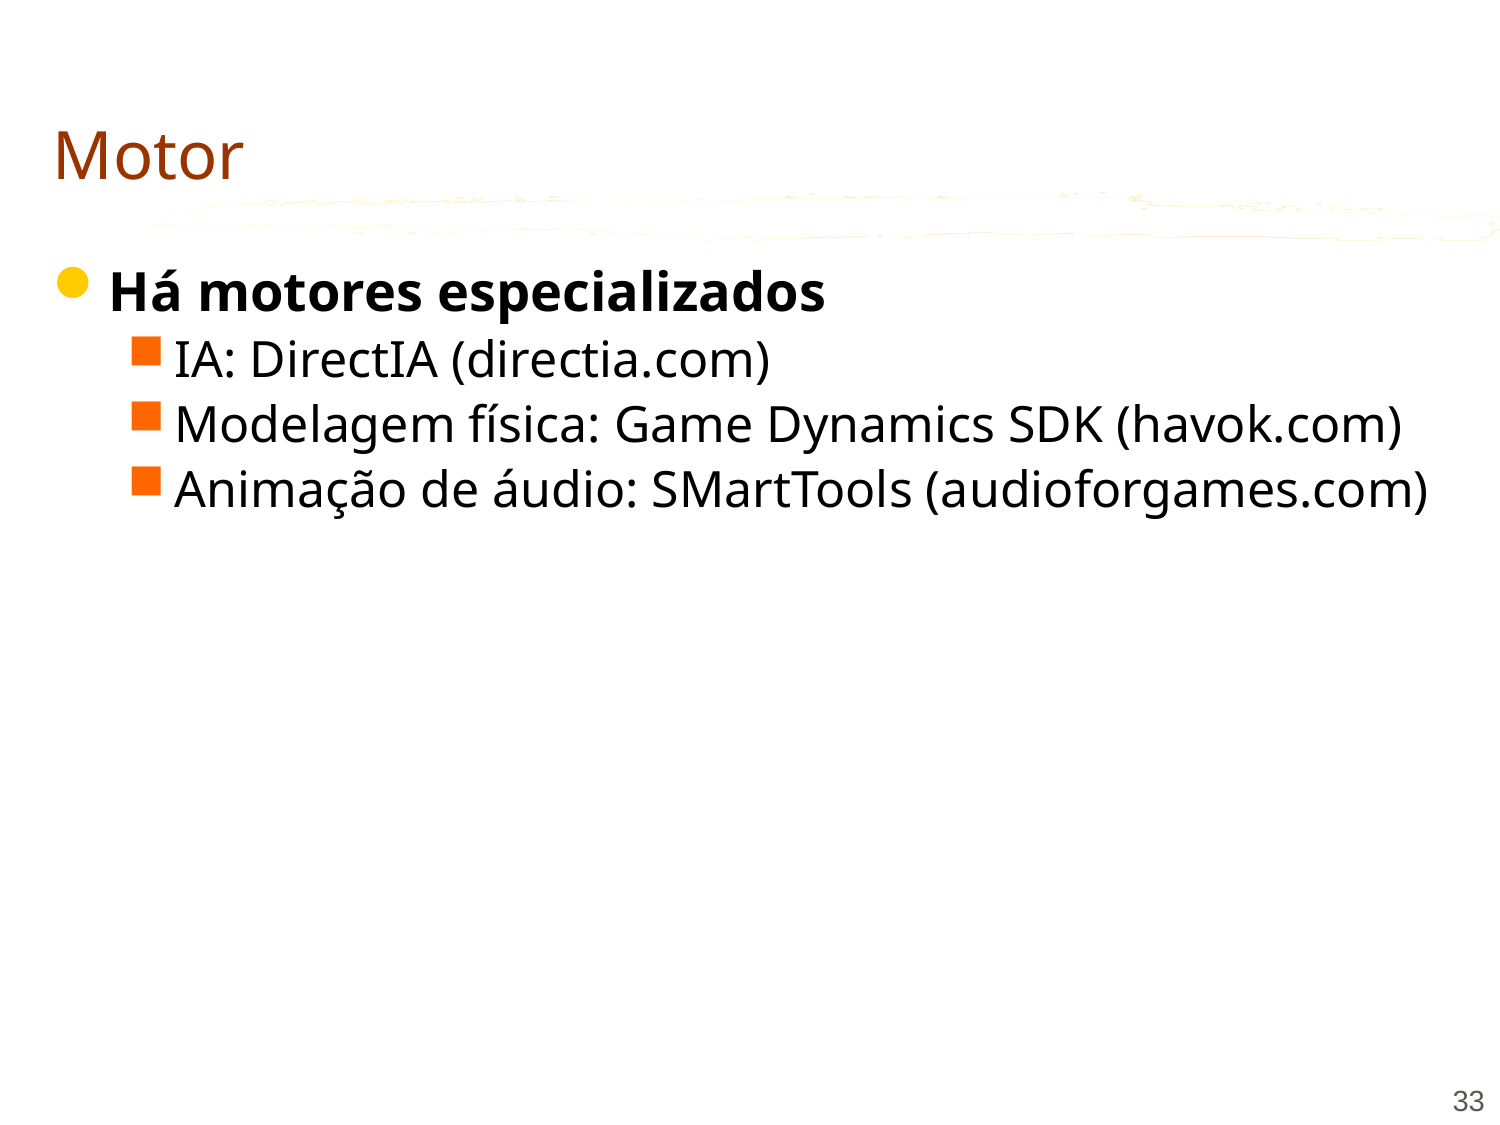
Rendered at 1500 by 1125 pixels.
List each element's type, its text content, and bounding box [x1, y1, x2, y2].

title Motor [37, 12, 1434, 201]
list Há motores especializados IA: DirectIA (directia.com) Modelagem física: Game Dynamics SDK (havok.com) Animação de áudio: SMartTools (audioforgames.com) [37, 249, 1476, 1026]
slide_number 33 [1187, 1049, 1500, 1125]
